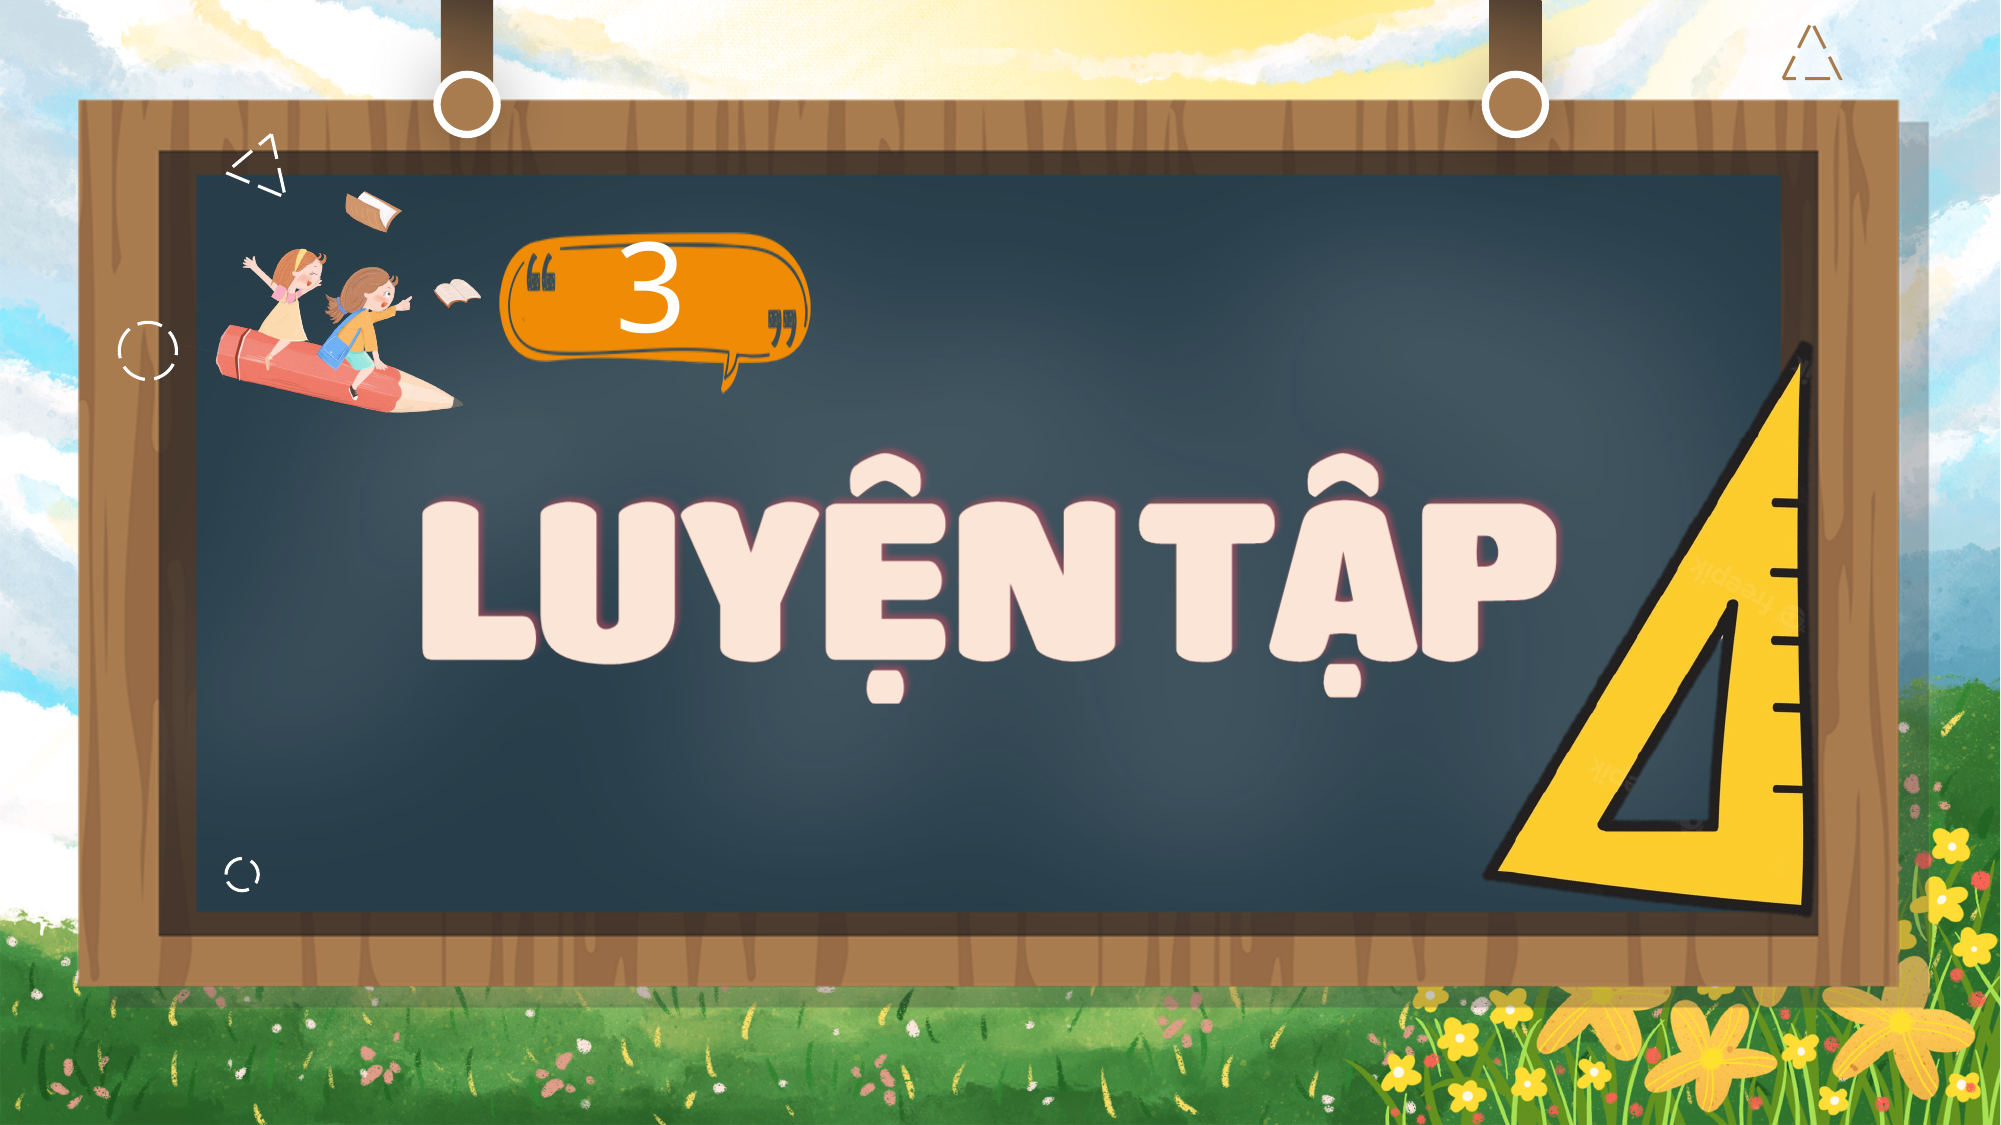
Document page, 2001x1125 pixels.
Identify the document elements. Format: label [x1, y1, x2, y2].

text_box [118, 20, 1841, 892]
text_box [466, 199, 852, 329]
text_box [50, 0, 1950, 1024]
picture [0, 0, 2001, 1125]
